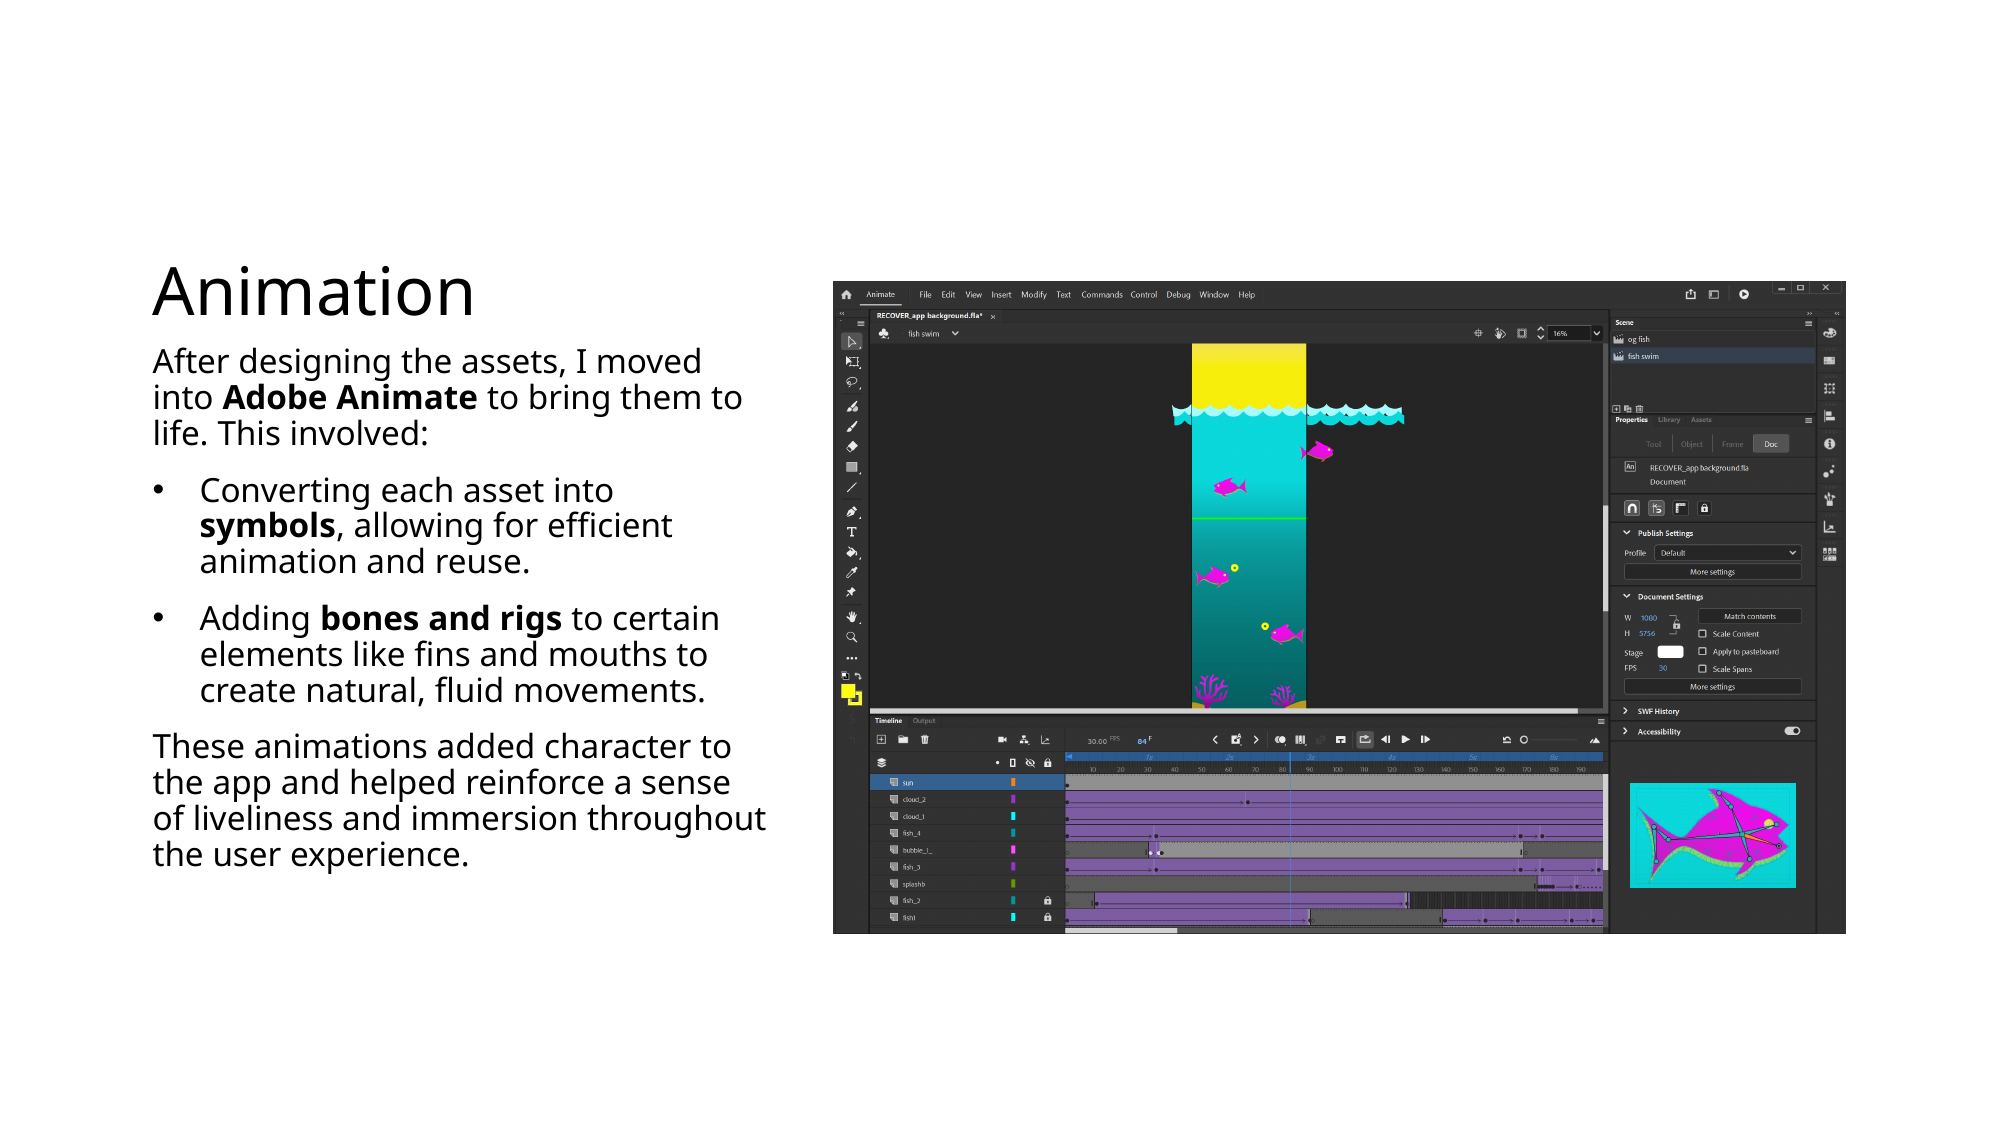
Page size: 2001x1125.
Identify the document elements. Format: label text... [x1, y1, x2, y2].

picture [1629, 783, 1796, 888]
title Animation [137, 75, 783, 337]
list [832, 281, 1847, 935]
list After designing the assets, I moved into Adobe Animate to bring them to life. This involved: Converting each asset into symbols, allowing for efficient animation and reuse. Adding bones and rigs to certain elements like fins and mouths to create natural, fluid movements. These animations added character to the app and helped reinforce a sense of liveliness and immersion throughout the user experience. [137, 337, 783, 963]
